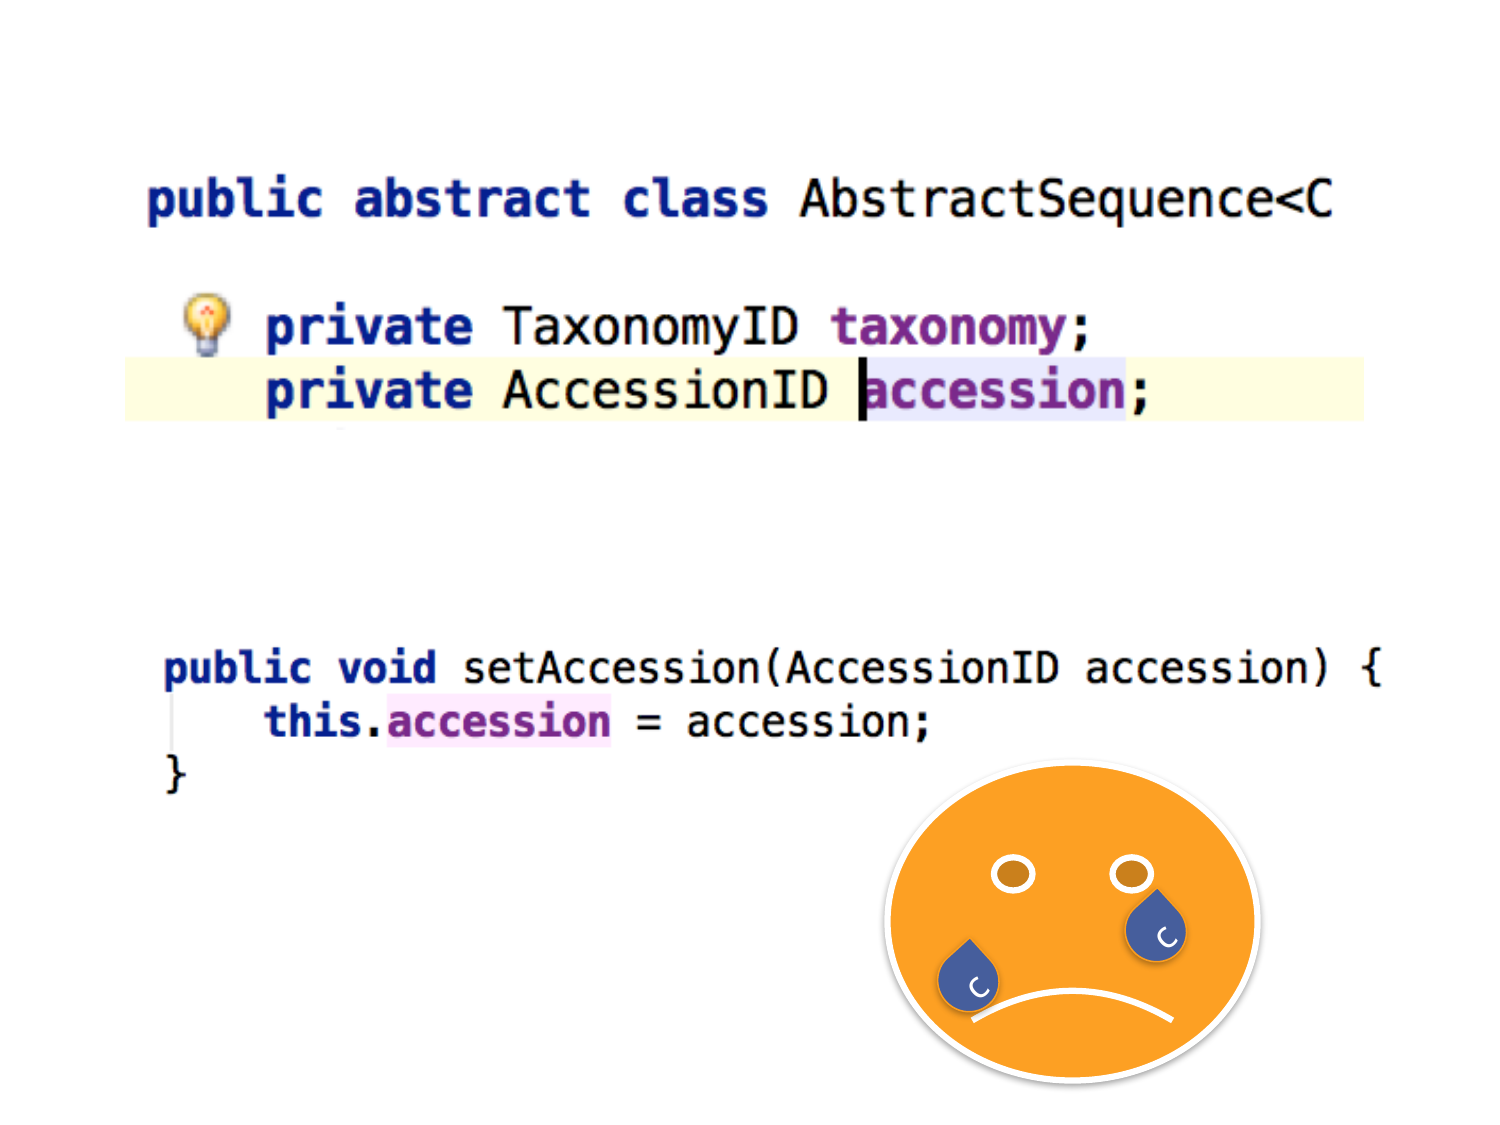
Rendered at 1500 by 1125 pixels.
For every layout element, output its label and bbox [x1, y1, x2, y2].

picture [124, 162, 1364, 430]
text_box [99, 637, 1424, 1081]
